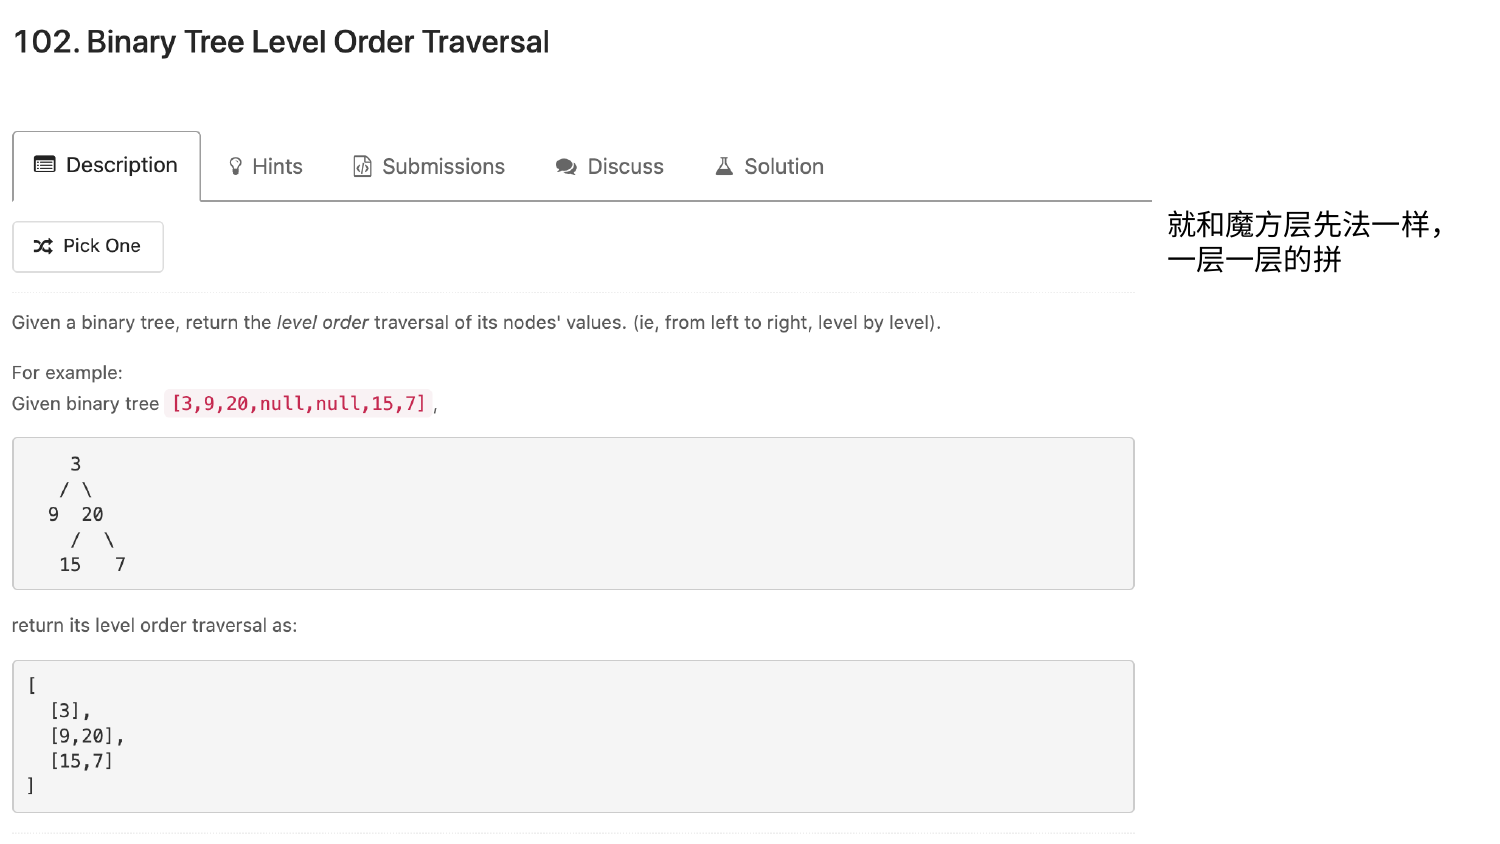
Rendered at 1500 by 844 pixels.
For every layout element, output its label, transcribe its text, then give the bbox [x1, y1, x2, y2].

picture [0, 0, 1153, 844]
text_box 就和魔方层先法一样，一层一层的拼 [1157, 191, 1479, 515]
